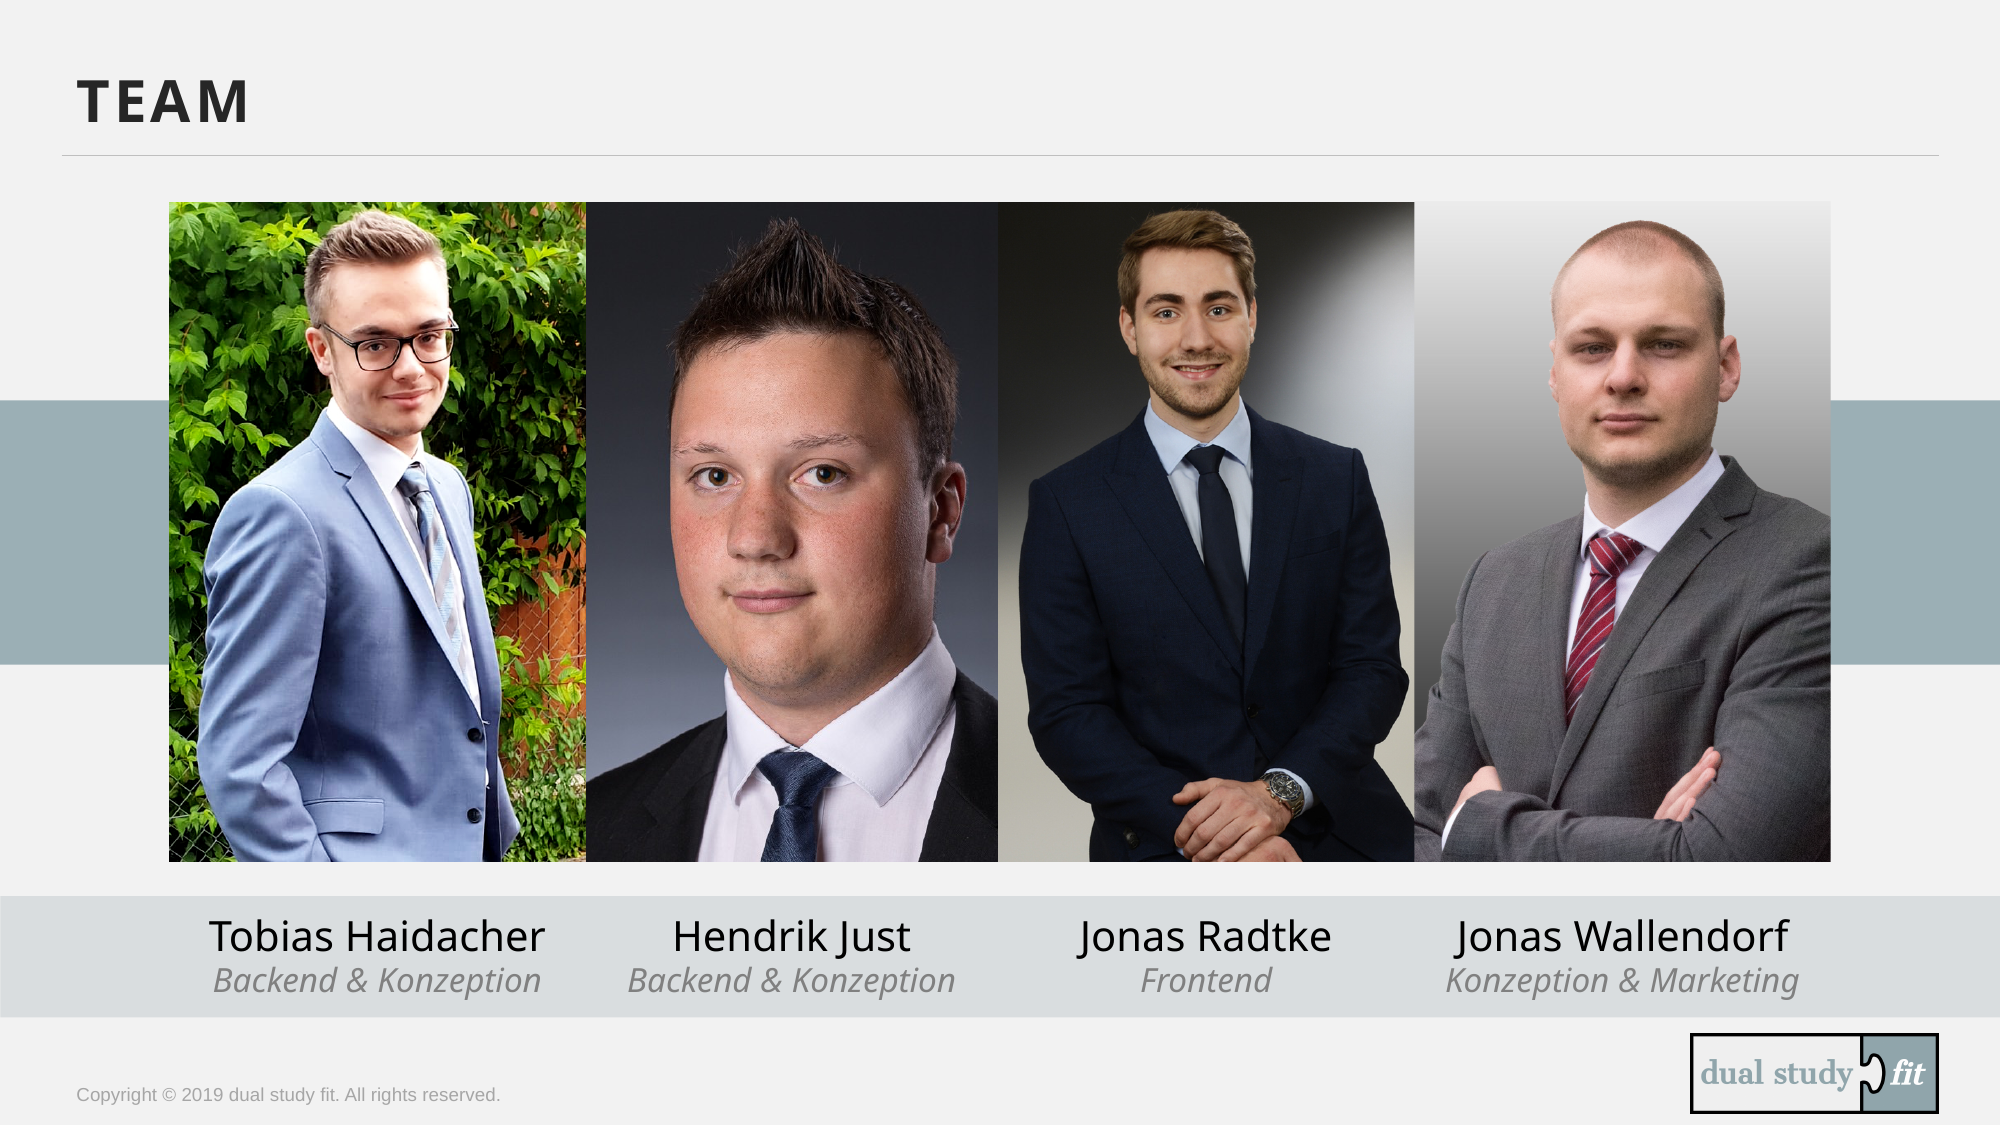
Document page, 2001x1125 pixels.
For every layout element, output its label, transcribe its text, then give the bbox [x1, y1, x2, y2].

text_box Jonas Radtke Frontend [998, 902, 1414, 1024]
text_box Tobias Haidacher Backend & Konzeption [169, 902, 585, 1024]
title Team [61, 49, 1535, 158]
text_box [1831, 399, 2000, 666]
text_box [0, 895, 2000, 1018]
picture [1690, 1033, 1939, 1114]
text_box Jonas Wallendorf Konzeption & Marketing [1414, 902, 1831, 1024]
text_box [0, 399, 169, 666]
footer Copyright © 2019 dual study fit. All rights reserved. [61, 1075, 1188, 1114]
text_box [169, 201, 1831, 863]
text_box Hendrik Just Backend & Konzeption [585, 902, 998, 1024]
